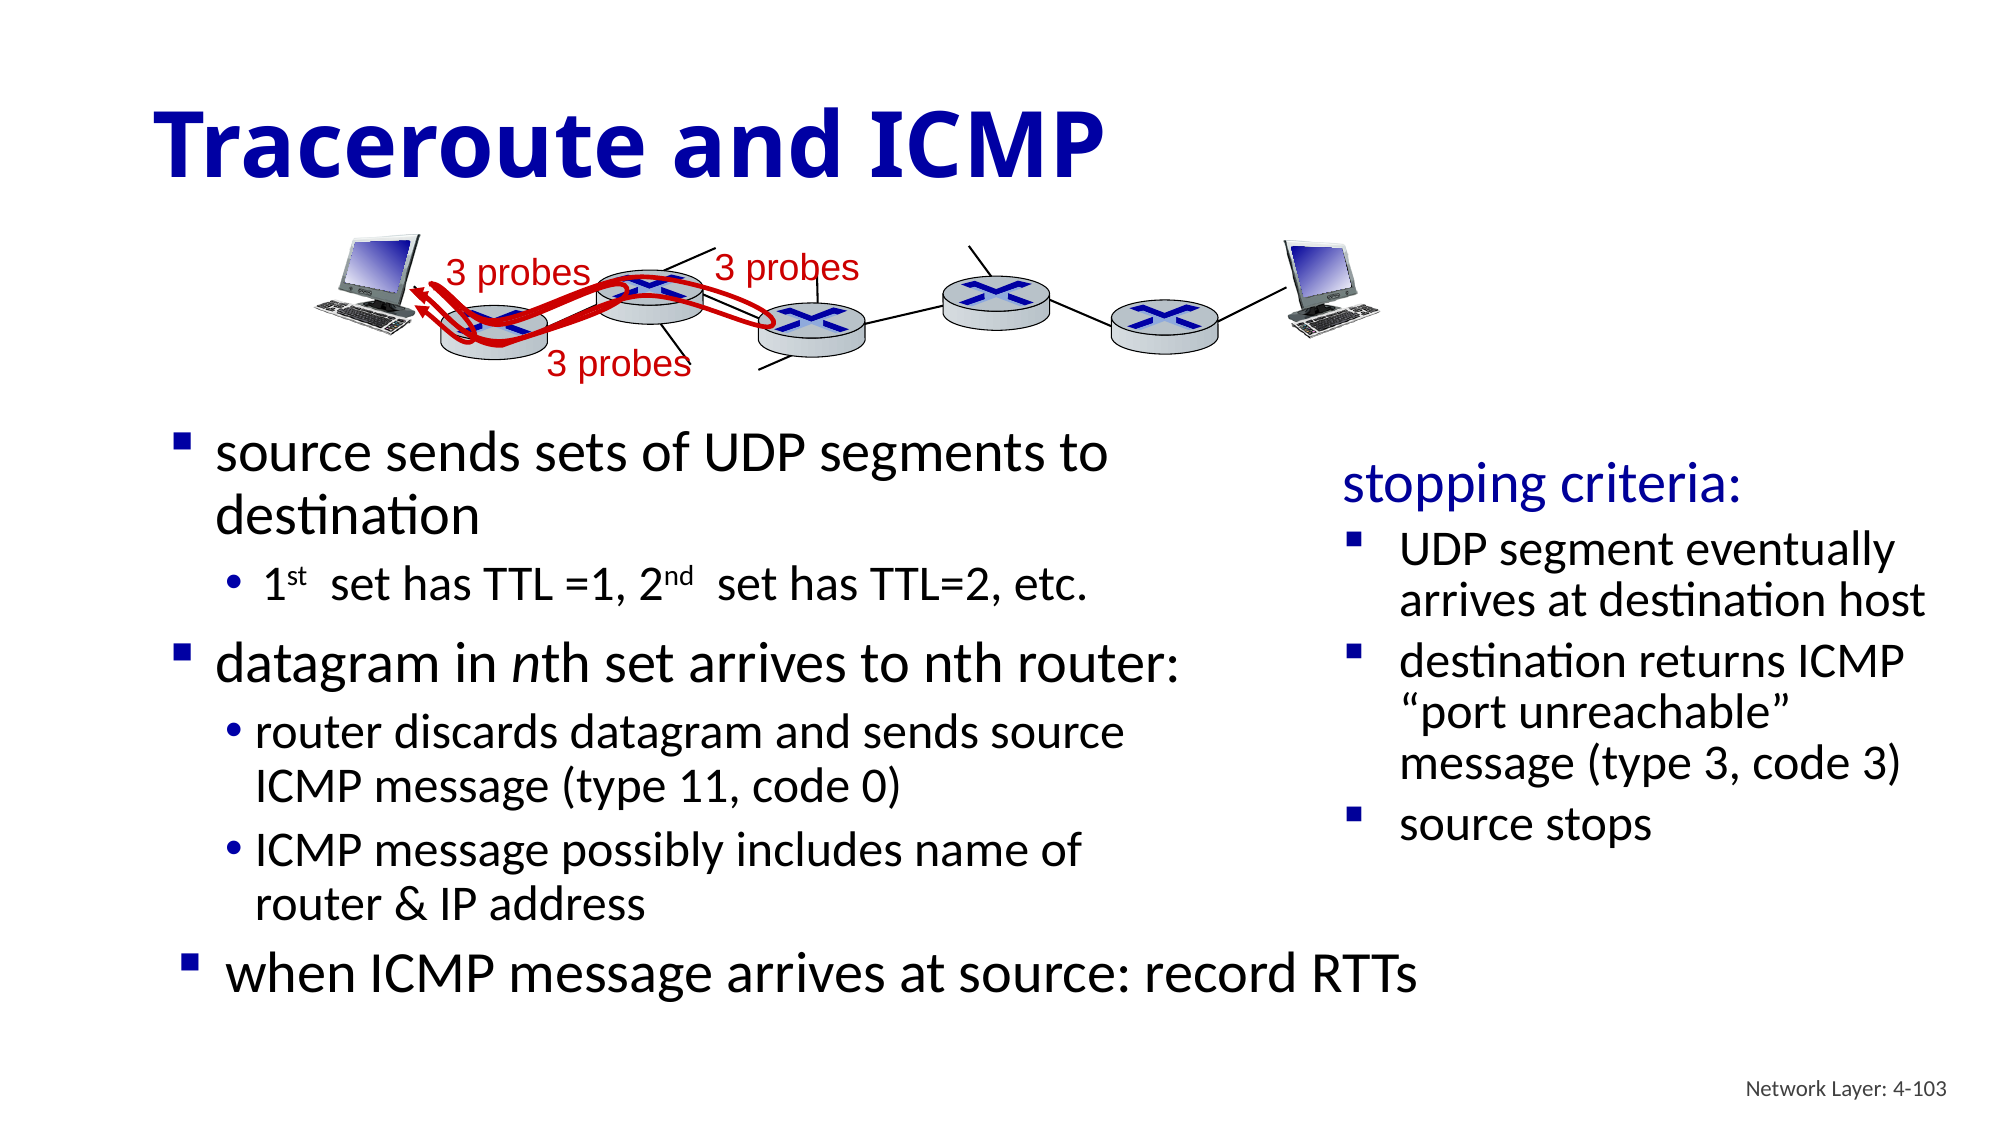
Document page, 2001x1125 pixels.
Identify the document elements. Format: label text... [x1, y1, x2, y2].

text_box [440, 305, 548, 360]
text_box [596, 270, 704, 325]
text_box [423, 283, 461, 311]
text_box [704, 287, 758, 326]
text_box when ICMP message arrives at source: record RTTs [161, 934, 1802, 1025]
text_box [1279, 236, 1404, 346]
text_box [758, 302, 866, 358]
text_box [287, 229, 423, 343]
text_box [1133, 363, 1759, 692]
text_box 3 probes [430, 240, 607, 300]
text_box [942, 276, 1050, 331]
text_box [546, 285, 596, 329]
text_box stopping criteria: UDP segment eventually arrives at destination host destination returns ICMP “port unreachable” message (type 3, code 3) source stops [1328, 447, 1953, 870]
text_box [1111, 299, 1218, 355]
title Traceroute and ICMP [137, 74, 1863, 221]
slide_number Network Layer: 4-103 [1512, 1056, 1963, 1117]
text_box source sends sets of UDP segments to destination 1st set has TTL =1, 2nd set has TTL=2, etc. datagram in nth set arrives to nth router: router discards datagram and sends source ICMP message (type 11, code 0) ICMP message possibly includes name of router & IP address [153, 413, 1204, 946]
text_box [423, 298, 440, 325]
text_box 3 probes [531, 332, 707, 392]
text_box 3 probes [699, 235, 875, 296]
text_box [548, 309, 596, 331]
